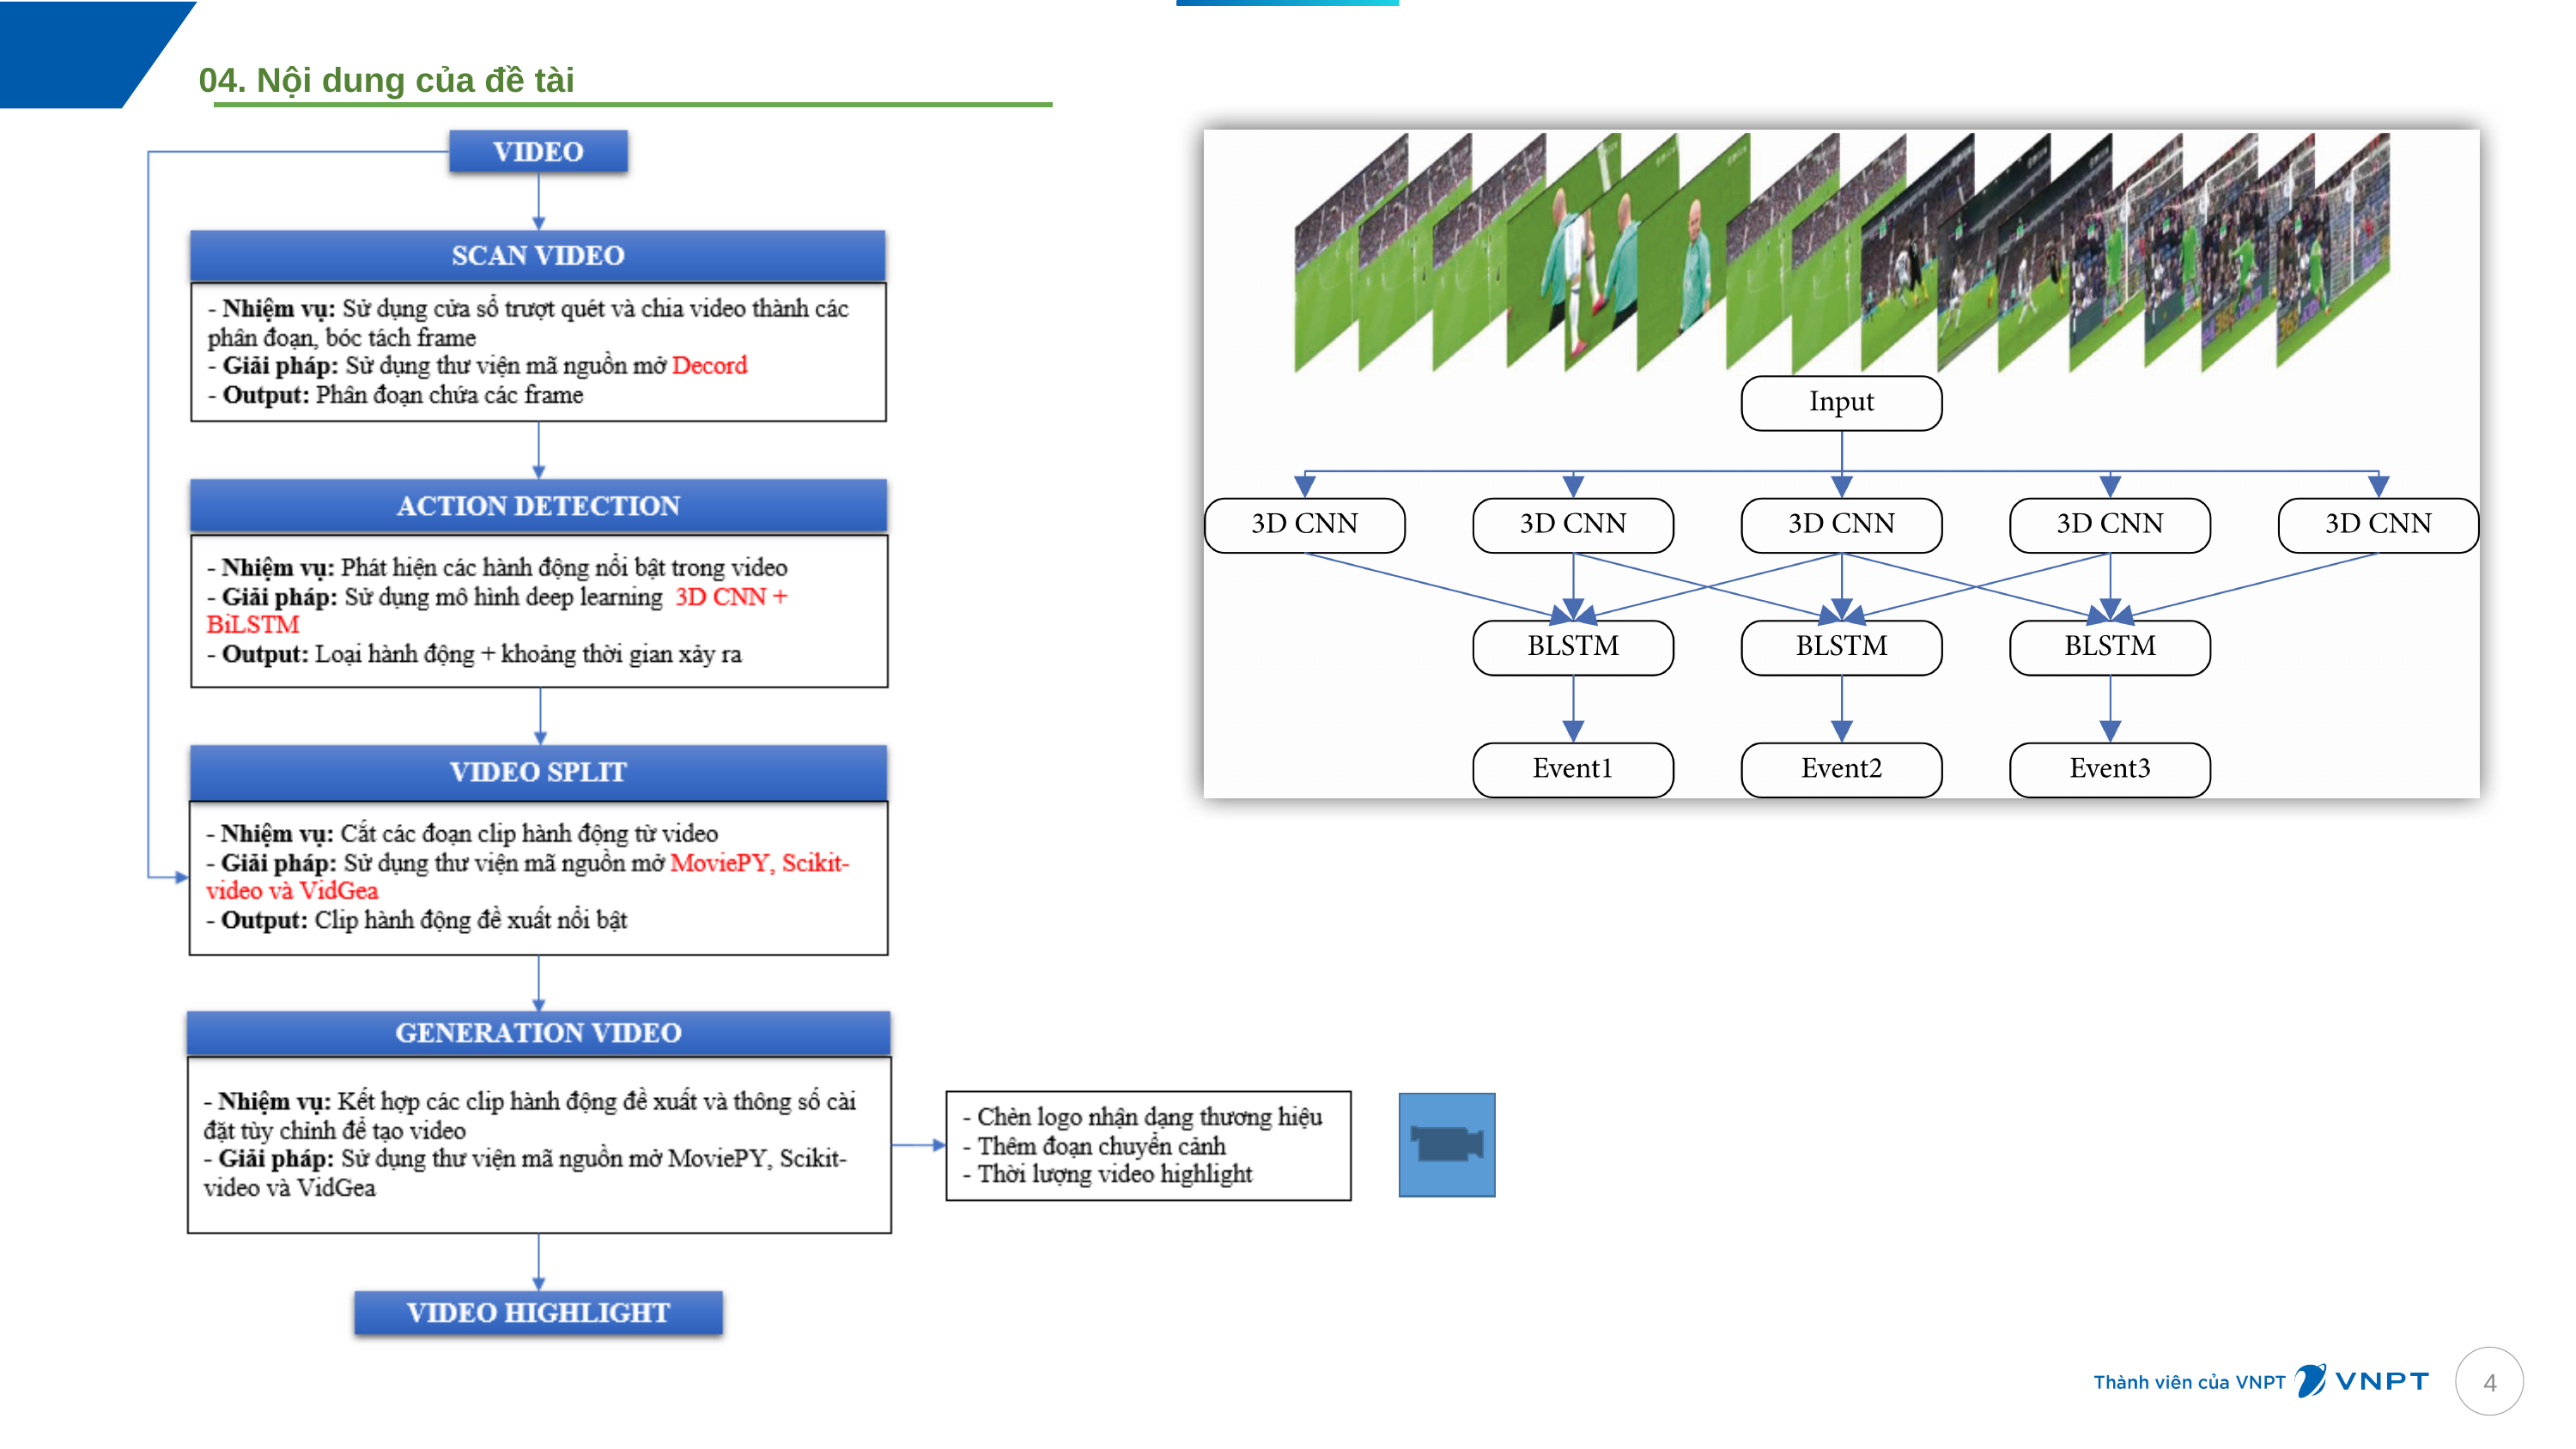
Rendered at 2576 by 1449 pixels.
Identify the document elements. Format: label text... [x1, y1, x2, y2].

text_box 04. Nội dung của đề tài [180, 6, 2404, 114]
text_box [1176, 0, 1400, 7]
picture [2094, 1363, 2429, 1398]
text_box [1399, 1093, 1496, 1197]
text_box [0, 0, 199, 110]
picture [137, 118, 2480, 1361]
text_box 3 [2456, 1360, 2524, 1405]
